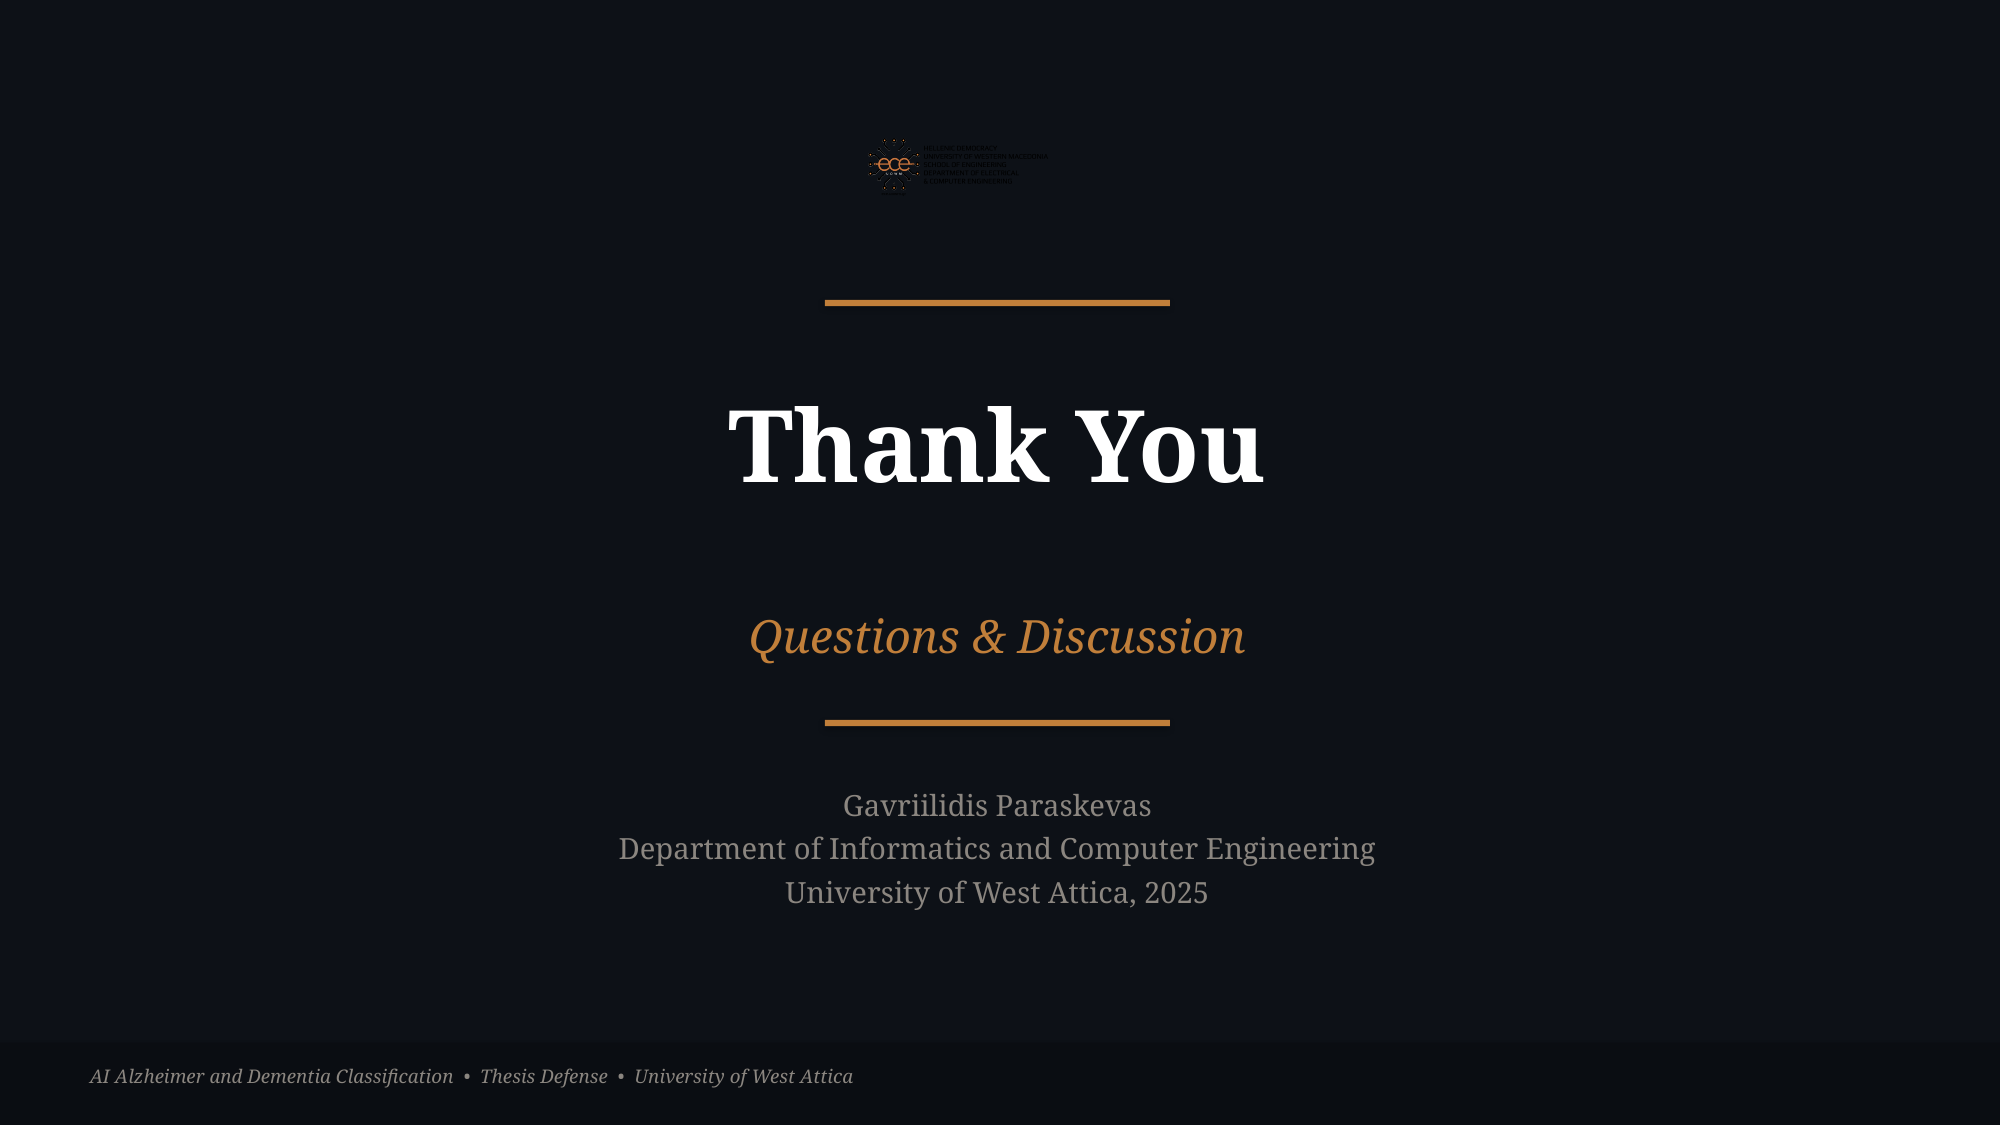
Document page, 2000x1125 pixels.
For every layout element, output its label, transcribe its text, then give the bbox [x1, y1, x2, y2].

text_box Questions & Discussion [149, 599, 1845, 690]
text_box Thank You [149, 374, 1845, 599]
picture [824, 74, 1066, 256]
text_box [824, 299, 1171, 307]
text_box Gavriilidis Paraskevas Department of Informatics and Computer Engineering University of West Attica, 2025 [449, 779, 1545, 1005]
text_box AI Alzheimer and Dementia Classification • Thesis Defense • University of West Attica [74, 1057, 1925, 1110]
text_box [0, 1042, 2000, 1125]
text_box [824, 719, 1171, 727]
